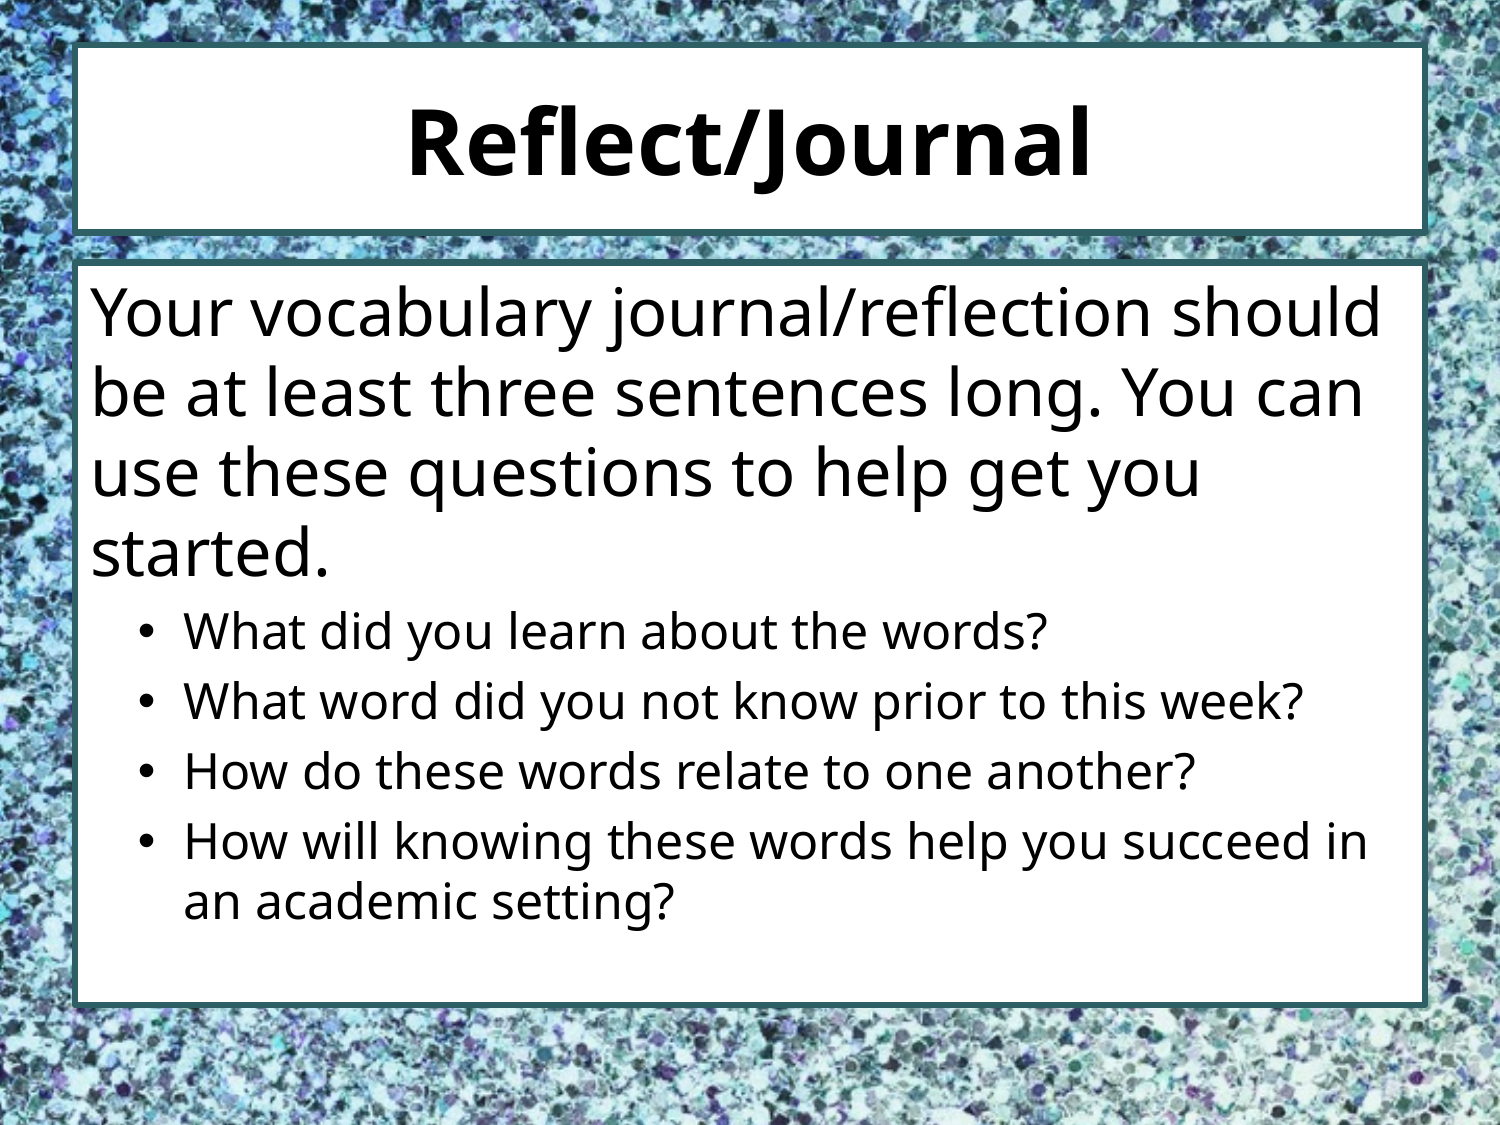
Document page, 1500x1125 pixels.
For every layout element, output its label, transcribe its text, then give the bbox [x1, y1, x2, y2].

list Your vocabulary journal/reflection should be at least three sentences long. You can use these questions to help get you started. What did you learn about the words? What word did you not know prior to this week? How do these words relate to one another? How will knowing these words help you succeed in an academic setting? [72, 259, 1428, 1008]
title Reflect/Journal [72, 42, 1428, 236]
picture [0, 0, 1500, 1125]
